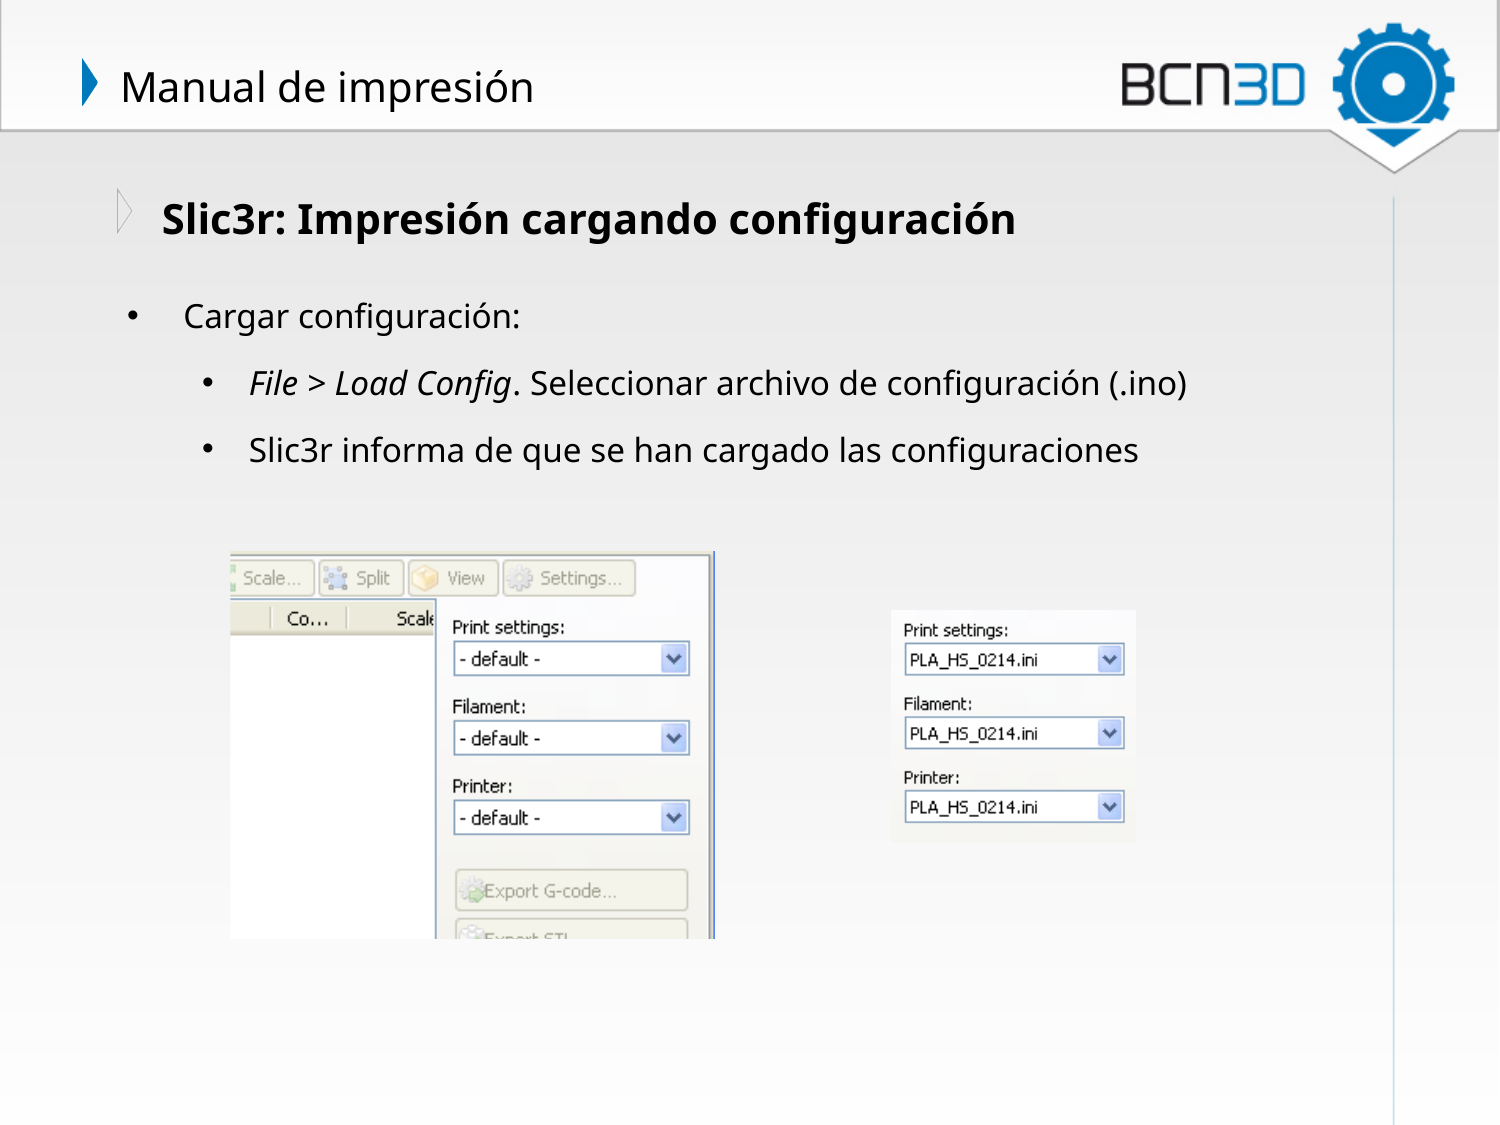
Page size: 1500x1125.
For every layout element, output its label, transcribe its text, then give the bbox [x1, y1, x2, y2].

picture [0, 0, 1500, 1125]
list Cargar configuración: File > Load Config. Seleccionar archivo de configuración (.ino) Slic3r informa de que se han cargado las configuraciones [112, 268, 1378, 995]
list Slic3r: Impresión cargando configuración [146, 160, 1383, 220]
title Manual de impresión [105, 52, 1067, 114]
